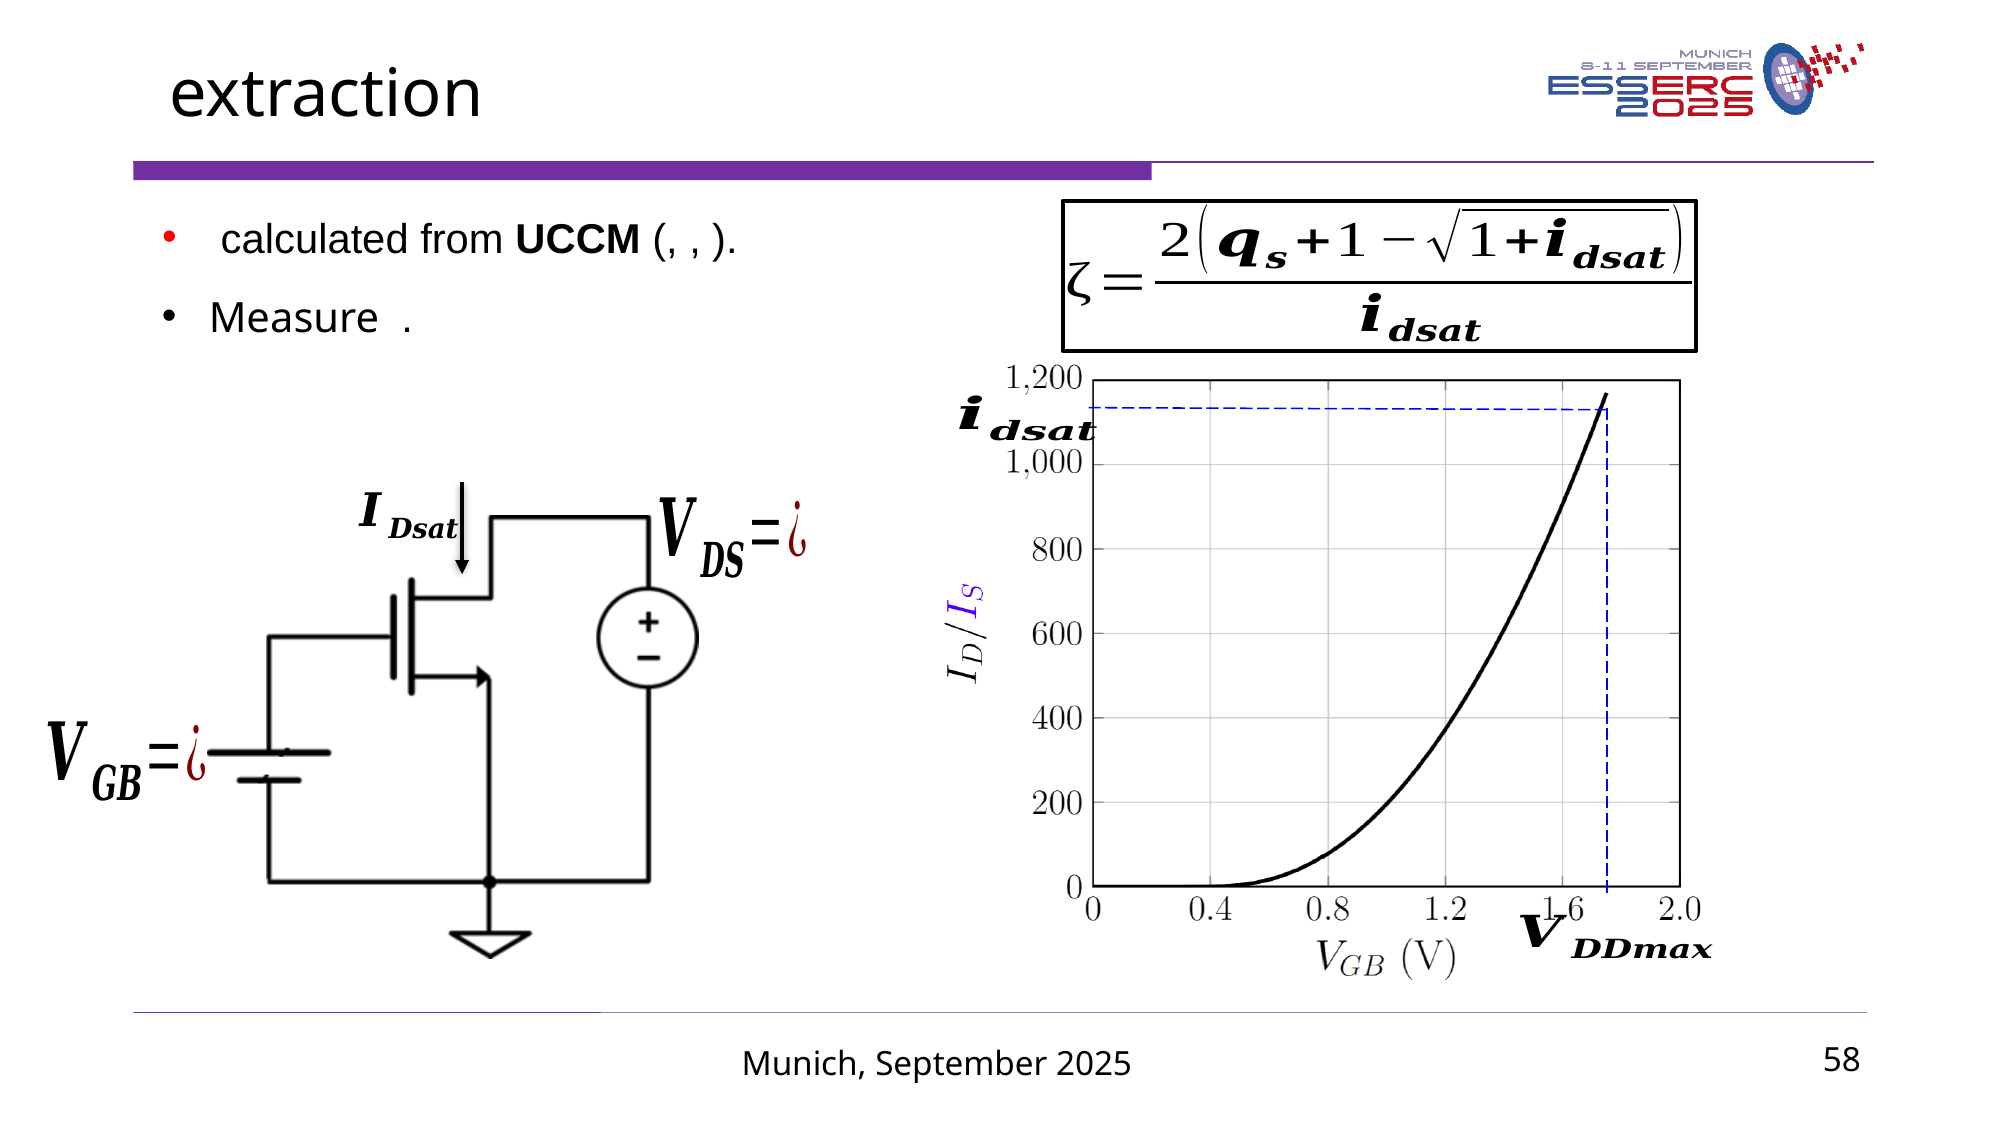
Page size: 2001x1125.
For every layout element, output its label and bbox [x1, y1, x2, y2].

picture [207, 515, 699, 960]
picture [1538, 19, 1874, 138]
picture [932, 360, 1709, 982]
